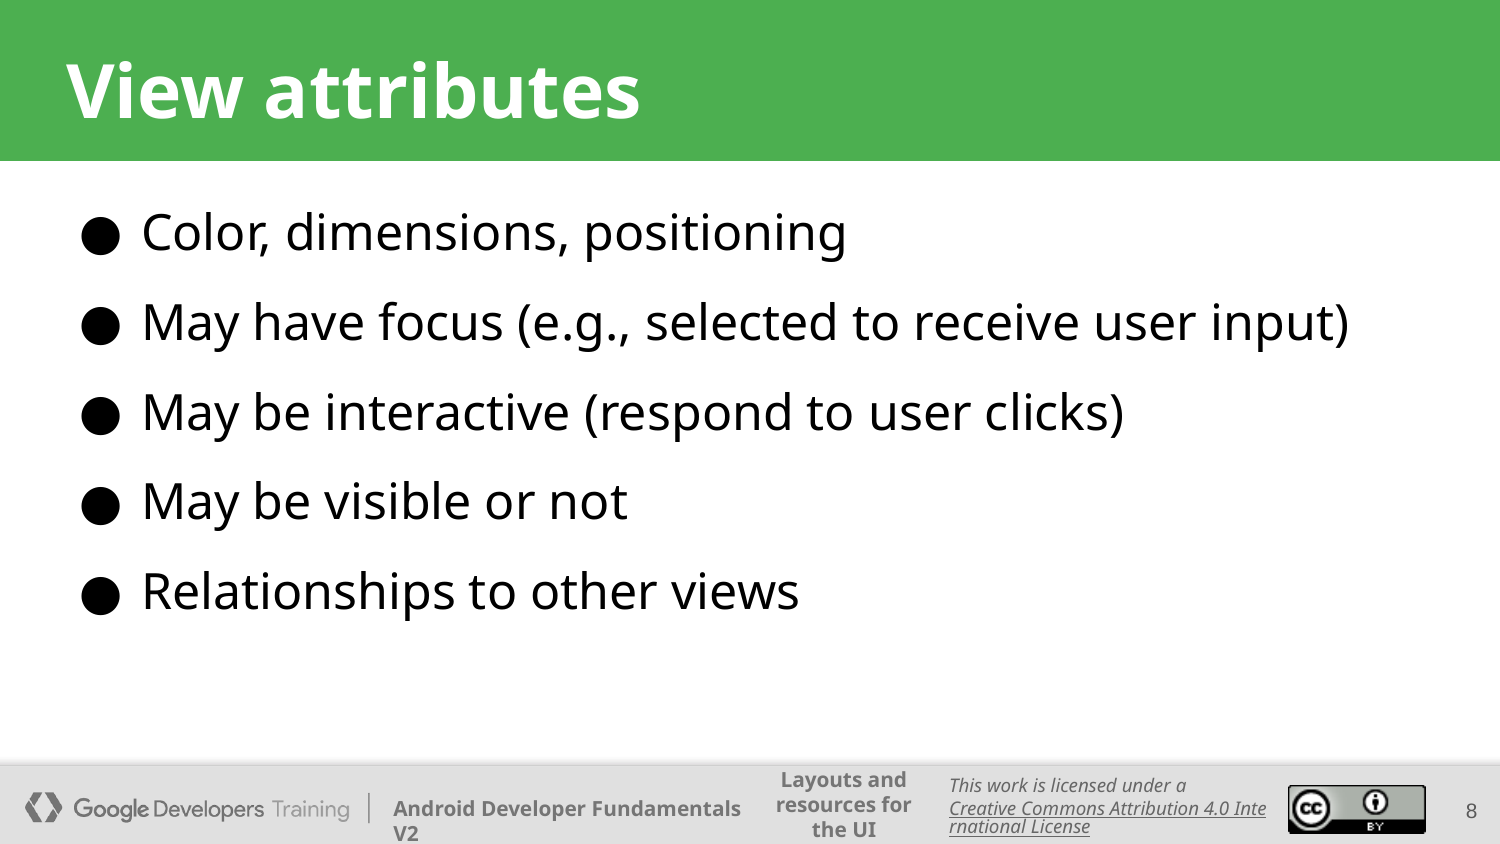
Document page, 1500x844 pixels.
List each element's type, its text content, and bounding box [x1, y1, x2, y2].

list Color, dimensions, positioning May have focus (e.g., selected to receive user input) May be interactive (respond to user clicks) May be visible or not Relationships to other views [51, 176, 1449, 737]
picture [0, 161, 1500, 844]
slide_number 8 [1402, 777, 1493, 842]
title View attributes [51, 28, 1472, 122]
